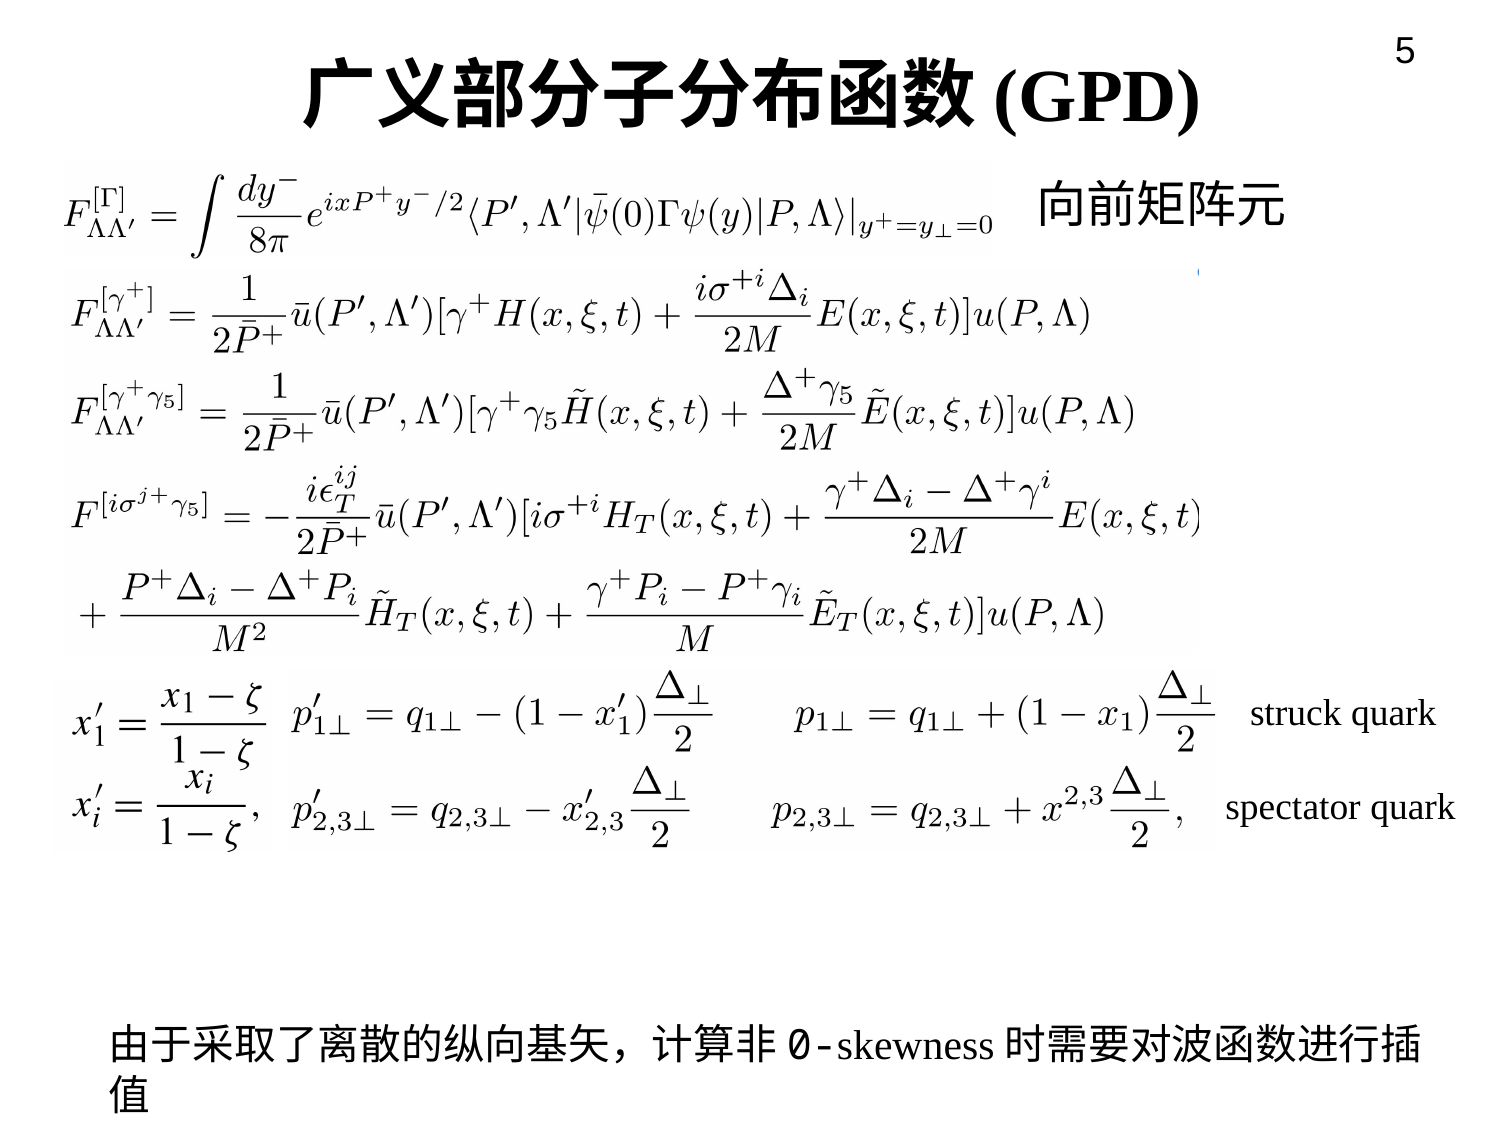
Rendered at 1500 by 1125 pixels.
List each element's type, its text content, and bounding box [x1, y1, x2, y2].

picture [64, 267, 1199, 654]
text_box 由于采取了离散的纵向基矢，计算非0-skewness时需要对波函数进行插值 [94, 1010, 1443, 1100]
text_box struck quark [1235, 680, 1464, 741]
picture [64, 160, 993, 259]
title 广义部分子分布函数(GPD) [76, 30, 1427, 153]
picture [289, 668, 1217, 852]
text_box 向前矩阵元 [1021, 164, 1463, 240]
text_box 5 [1380, 19, 1490, 79]
text_box spectator quark [1217, 775, 1481, 835]
picture [53, 680, 271, 854]
